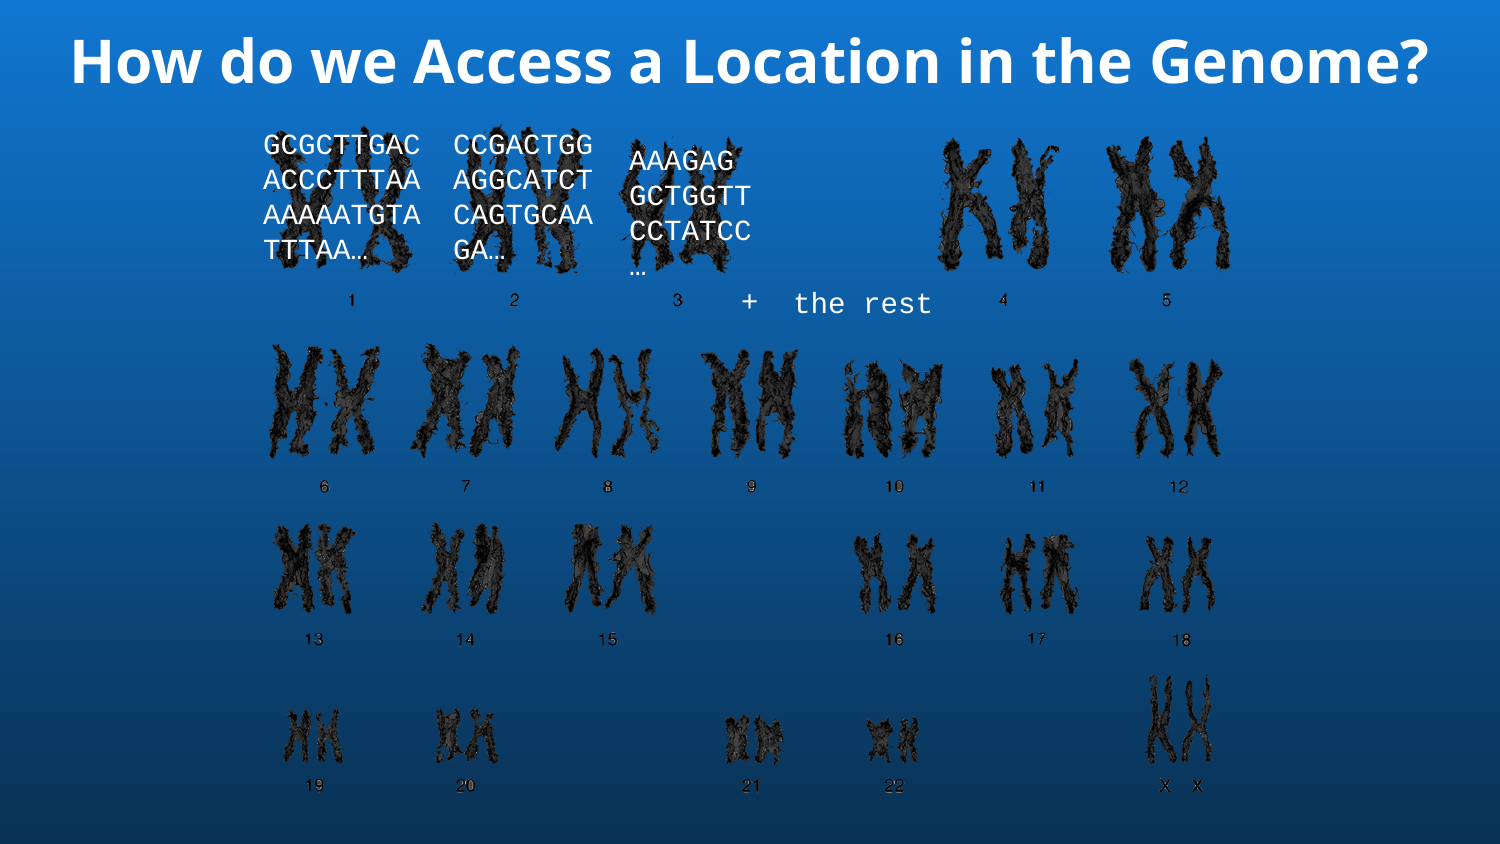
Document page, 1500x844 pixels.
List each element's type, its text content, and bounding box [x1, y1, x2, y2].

title How do we Access a Location in the Genome? [0, 0, 1500, 111]
picture [89, 89, 1411, 833]
